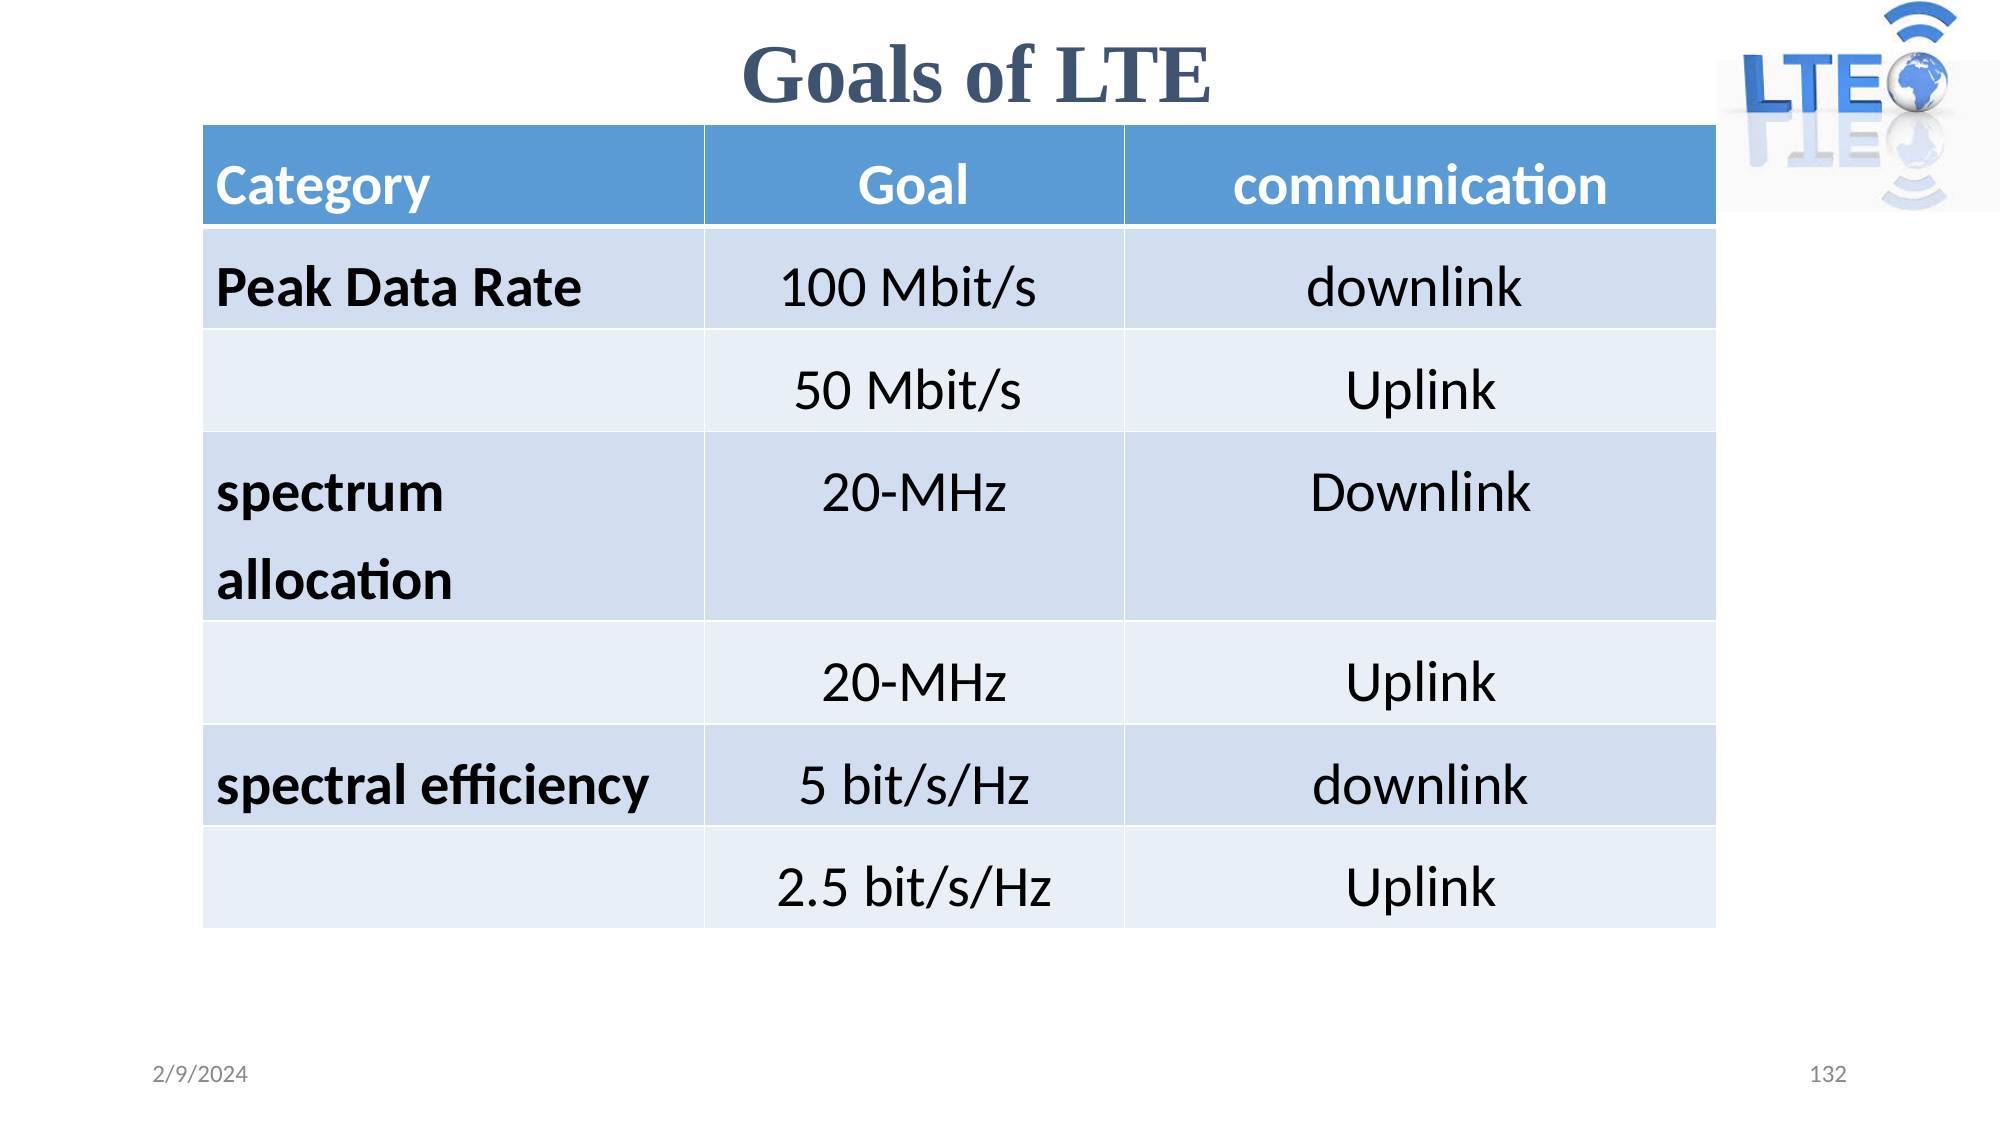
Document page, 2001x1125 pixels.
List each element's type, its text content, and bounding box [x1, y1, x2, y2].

table_cell spectrum allocation [203, 432, 704, 620]
table_cell [203, 622, 704, 723]
table_cell 2.5 bit/s/Hz [705, 827, 1124, 928]
table_cell 5 bit/s/Hz [705, 725, 1124, 825]
table_cell downlink [1125, 229, 1716, 328]
table_cell 20-MHz [705, 622, 1124, 723]
table_cell Peak Data Rate [203, 229, 704, 328]
table_header communication [1125, 125, 1716, 224]
table_cell [203, 330, 704, 431]
table_header Goal [705, 125, 1124, 224]
table_cell 100 Mbit/s [705, 229, 1124, 328]
slide_number ‹#› [1412, 1042, 1863, 1103]
table_cell [203, 827, 704, 928]
table_cell Uplink [1125, 622, 1716, 723]
table_cell 50 Mbit/s [705, 330, 1124, 431]
table_cell downlink [1125, 725, 1716, 825]
picture [1717, 0, 2000, 212]
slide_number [137, 1042, 588, 1103]
table_cell 20-MHz [705, 432, 1124, 620]
table_cell Downlink [1125, 432, 1716, 620]
table_header Category [203, 125, 704, 224]
table_cell Uplink [1125, 827, 1716, 928]
text_box Goals of LTE [362, 12, 1593, 123]
table_cell spectral efficiency [203, 725, 704, 825]
table_cell Uplink [1125, 330, 1716, 431]
